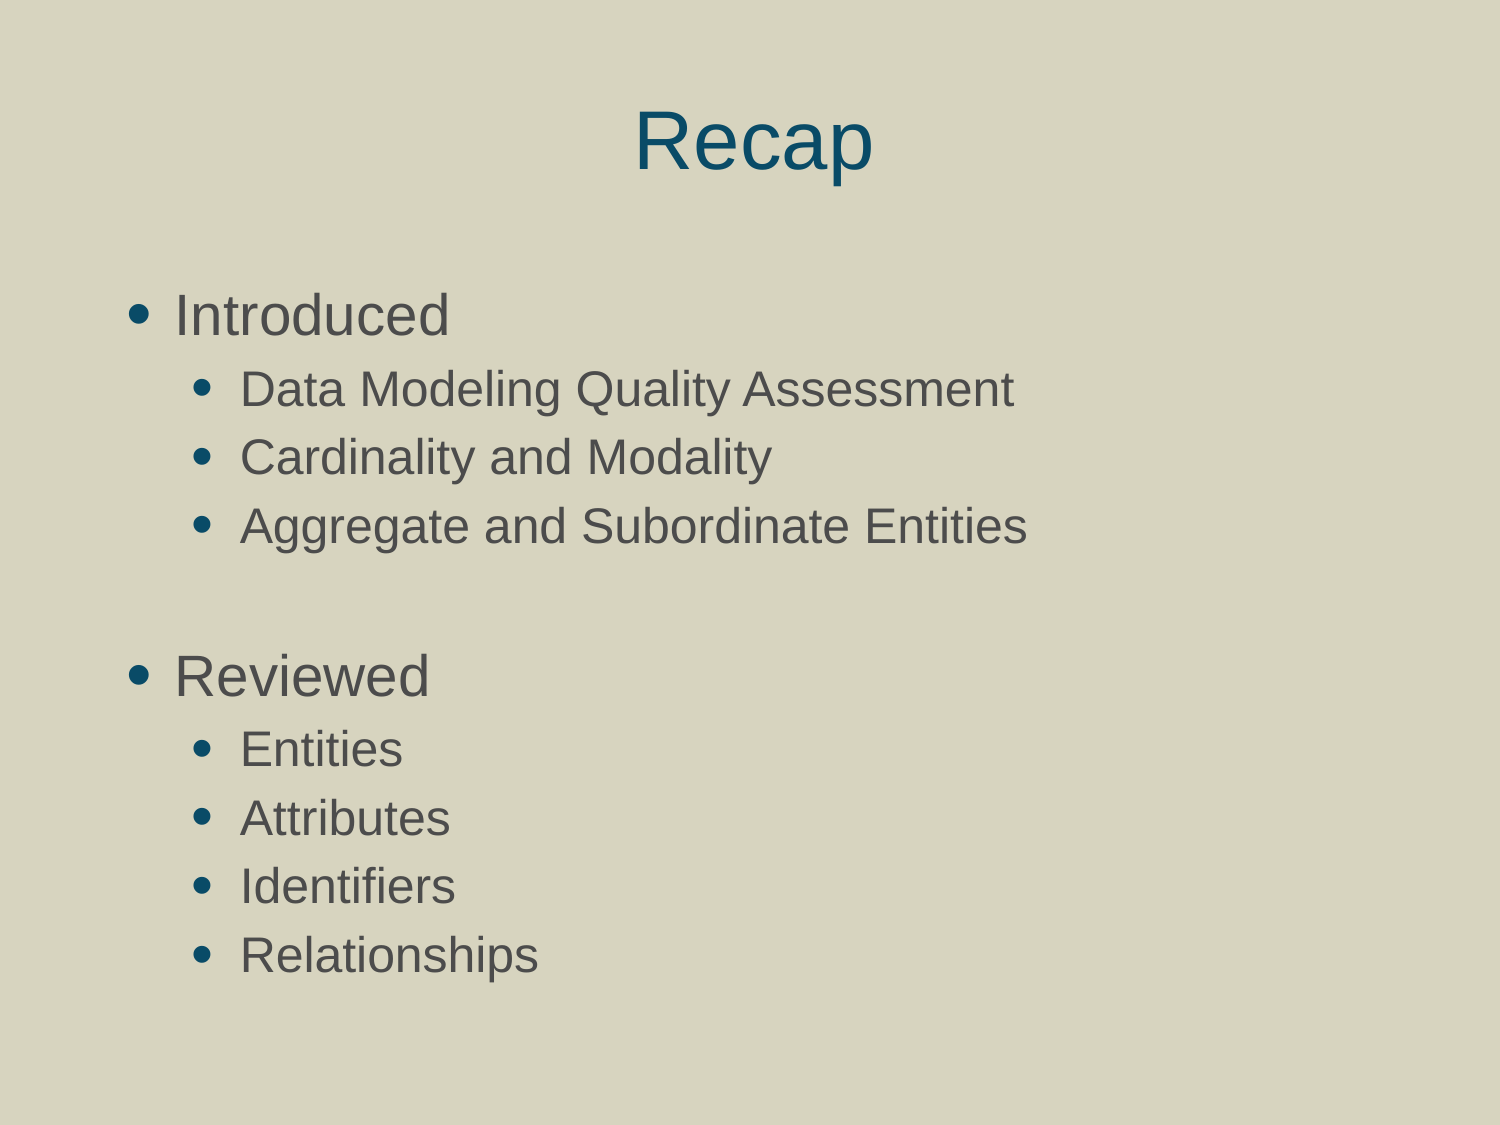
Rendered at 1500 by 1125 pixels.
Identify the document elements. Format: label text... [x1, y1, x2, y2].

title Recap [89, 45, 1419, 228]
list Introduced Data Modeling Quality Assessment Cardinality and Modality Aggregate and Subordinate Entities Reviewed Entities Attributes Identifiers Relationships [89, 277, 1419, 1021]
